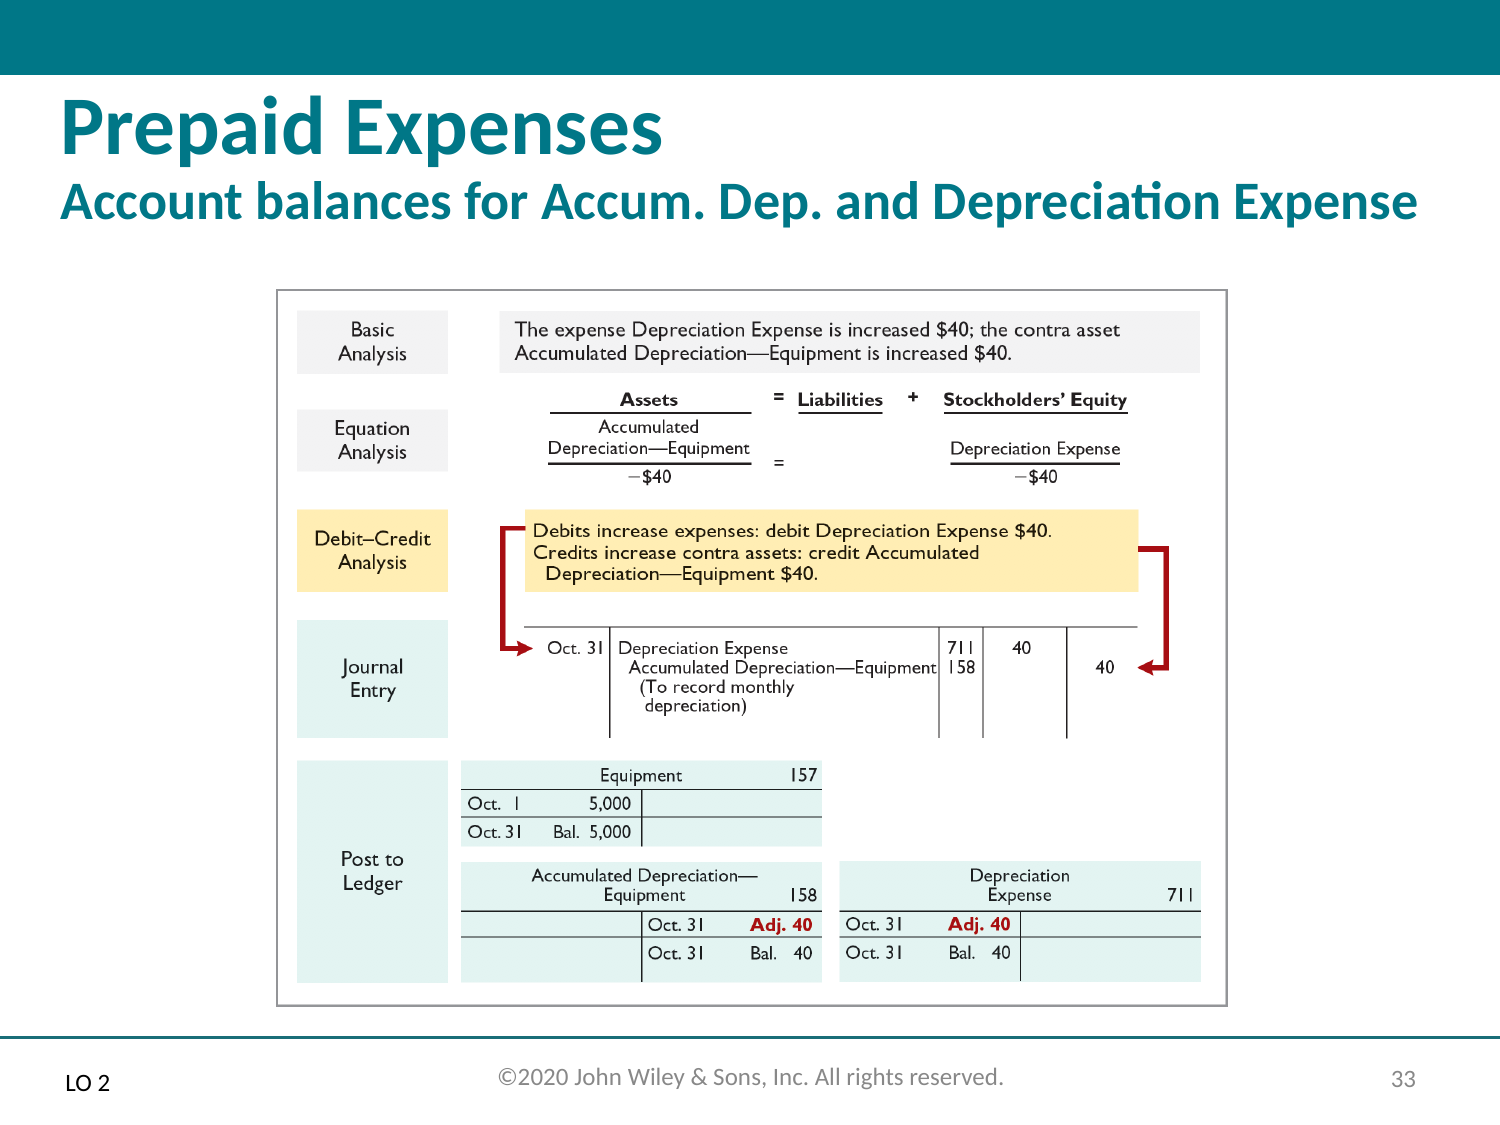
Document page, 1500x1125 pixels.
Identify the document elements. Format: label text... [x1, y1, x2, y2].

picture [264, 280, 1236, 1017]
list LO 2 [50, 1059, 139, 1107]
title Prepaid Expenses Account balances for Accum. Dep. and Depreciation Expense [45, 75, 1447, 235]
